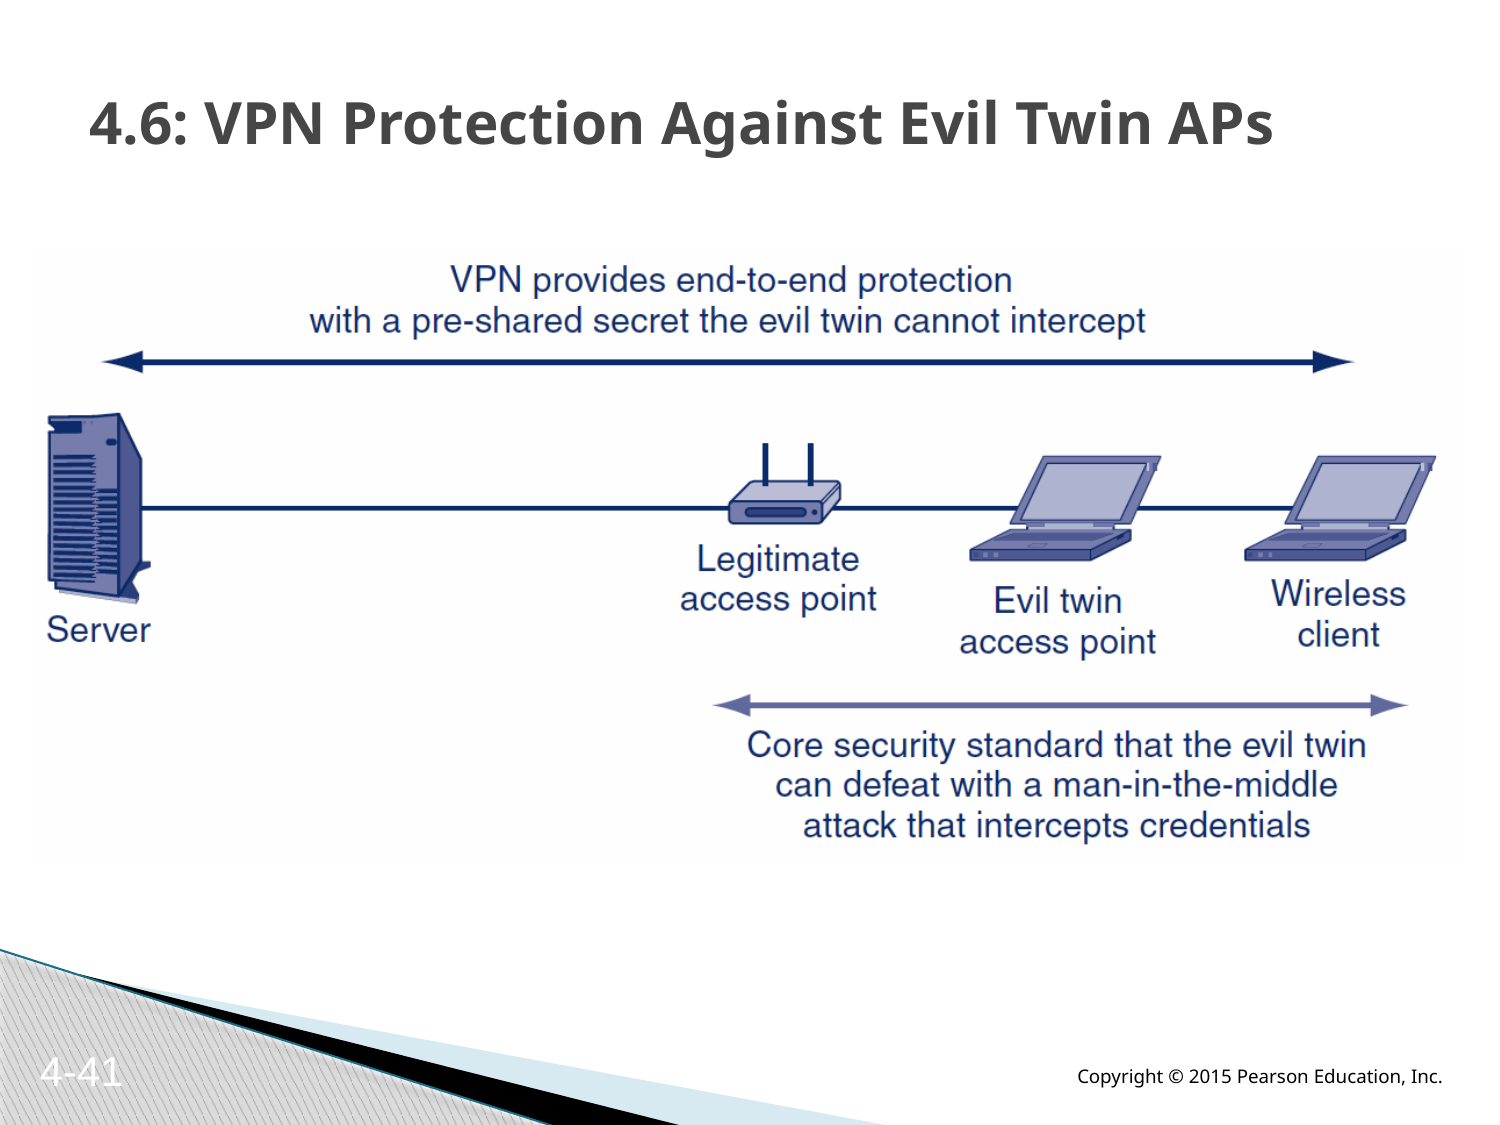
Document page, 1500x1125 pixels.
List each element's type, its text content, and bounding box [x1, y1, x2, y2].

slide_number 4-41 [24, 1037, 175, 1100]
title 4.6: VPN Protection Against Evil Twin APs [75, 37, 1425, 205]
picture [37, 249, 1458, 863]
